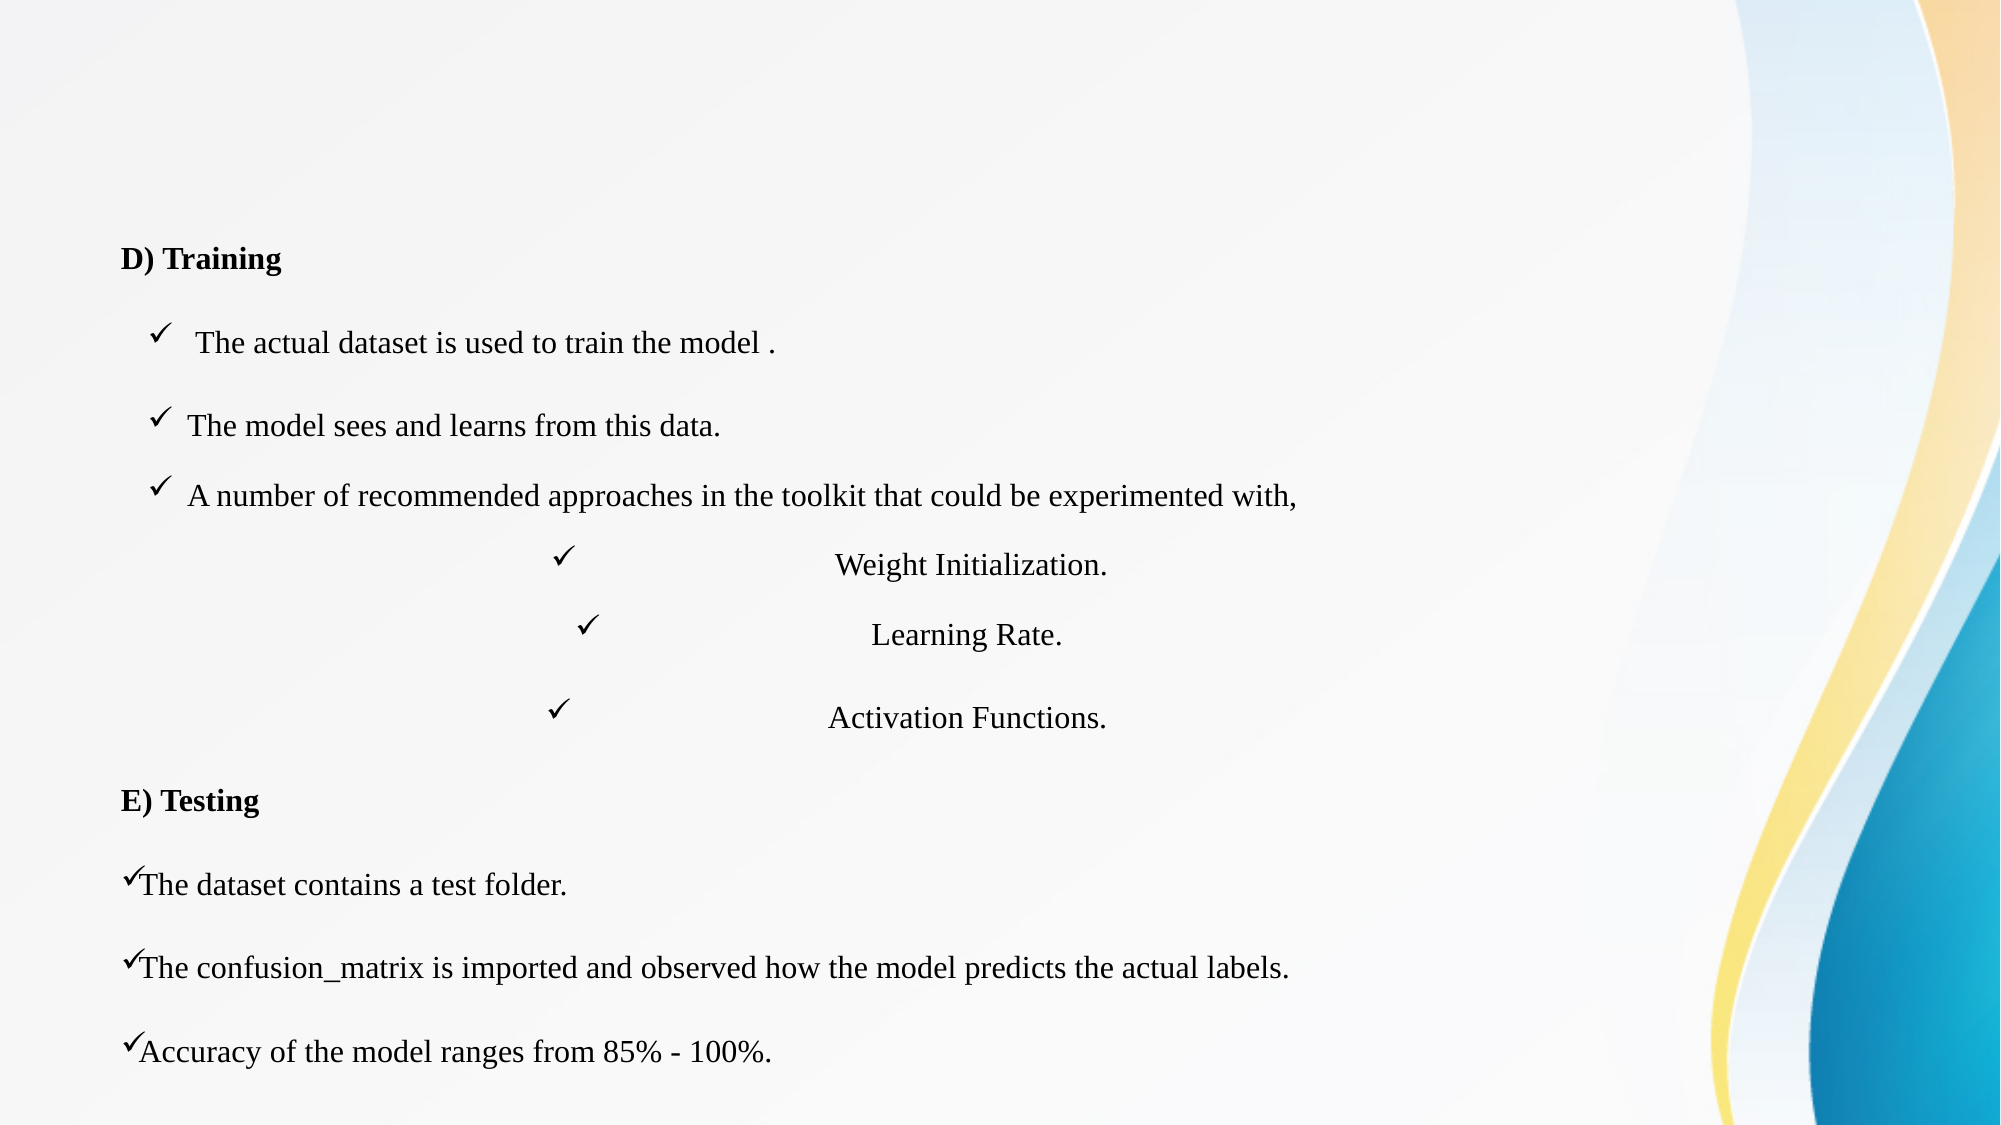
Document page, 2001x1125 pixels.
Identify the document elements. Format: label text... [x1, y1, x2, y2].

picture [0, 0, 2001, 1125]
list D) Training The actual dataset is used to train the model . The model sees and learns from this data. A number of recommended approaches in the toolkit that could be experimented with, Weight Initialization. Learning Rate. Activation Functions. E) Testing The dataset contains a test folder. The confusion_matrix is imported and observed how the model predicts the actual labels. Accuracy of the model ranges from 85% - 100%. [105, 59, 1790, 1077]
